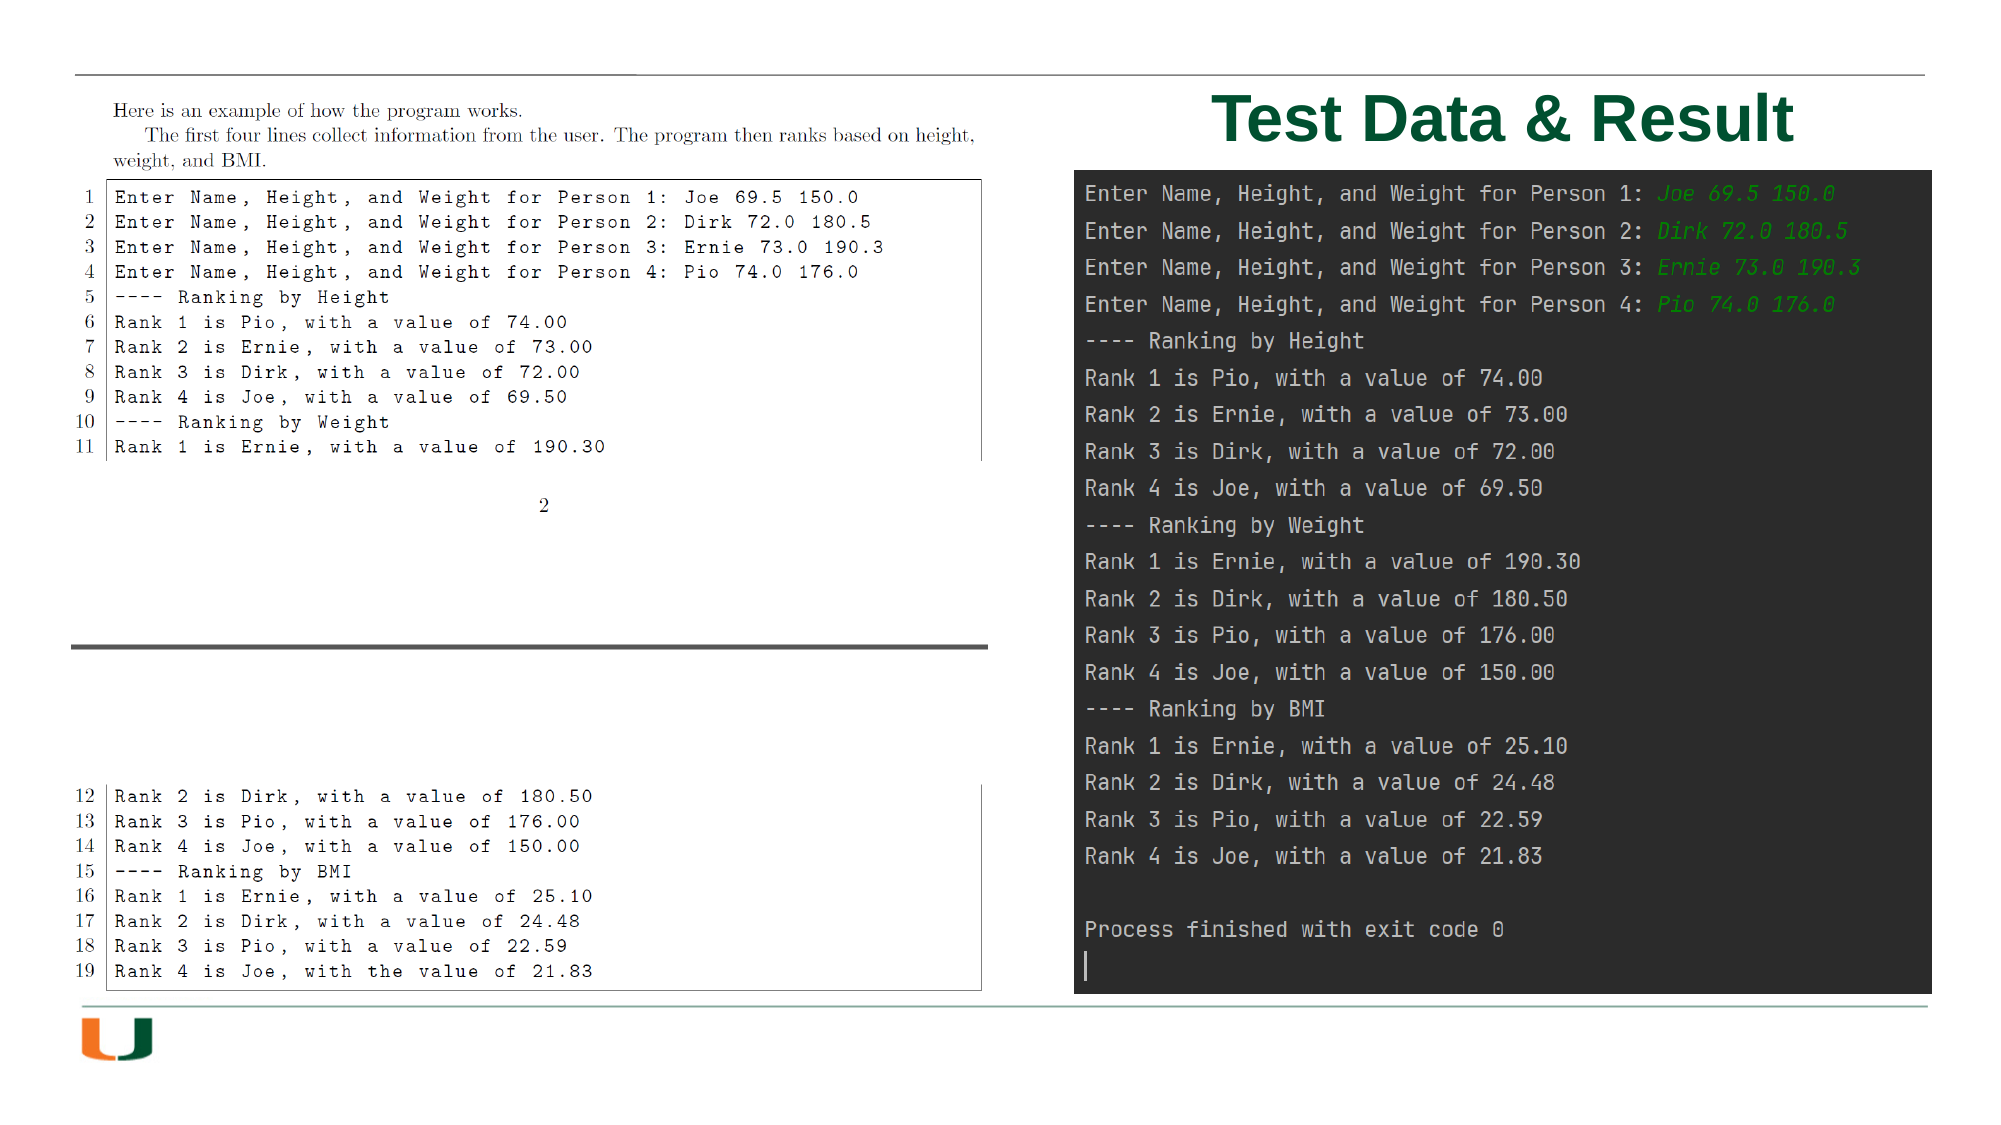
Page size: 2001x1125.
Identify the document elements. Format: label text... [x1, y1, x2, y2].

picture [0, 83, 2000, 1125]
text_box Test Data & Result [1172, 63, 1835, 169]
